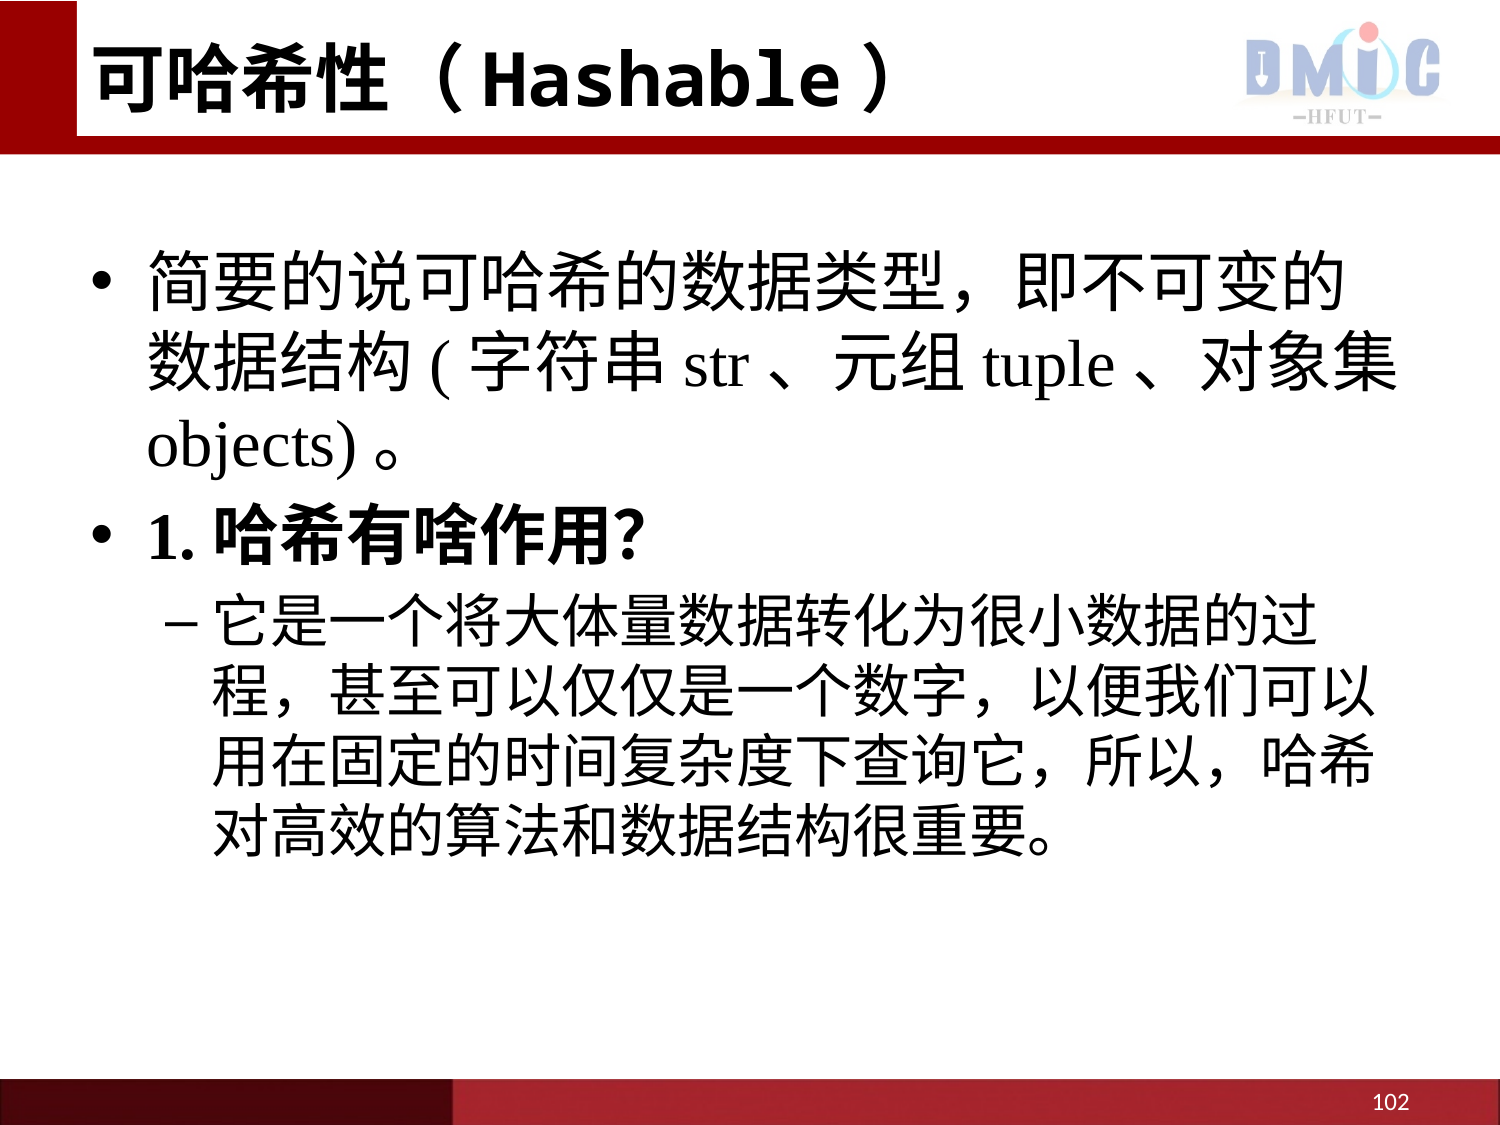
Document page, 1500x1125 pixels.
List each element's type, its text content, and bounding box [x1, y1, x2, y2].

slide_number 102 [1074, 1081, 1425, 1119]
title 可哈希性（Hashable） [74, 20, 1426, 130]
list 简要的说可哈希的数据类型，即不可变的数据结构(字符串str、元组tuple、对象集objects)。 1.哈希有啥作用？ 它是一个将大体量数据转化为很小数据的过程，甚至可以仅仅是一个数字，以便我们可以用在固定的时间复杂度下查询它，所以，哈希对高效的算法和数据结构很重要。 [74, 231, 1426, 1000]
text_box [1210, 21, 1472, 132]
picture [0, 1079, 1500, 1125]
